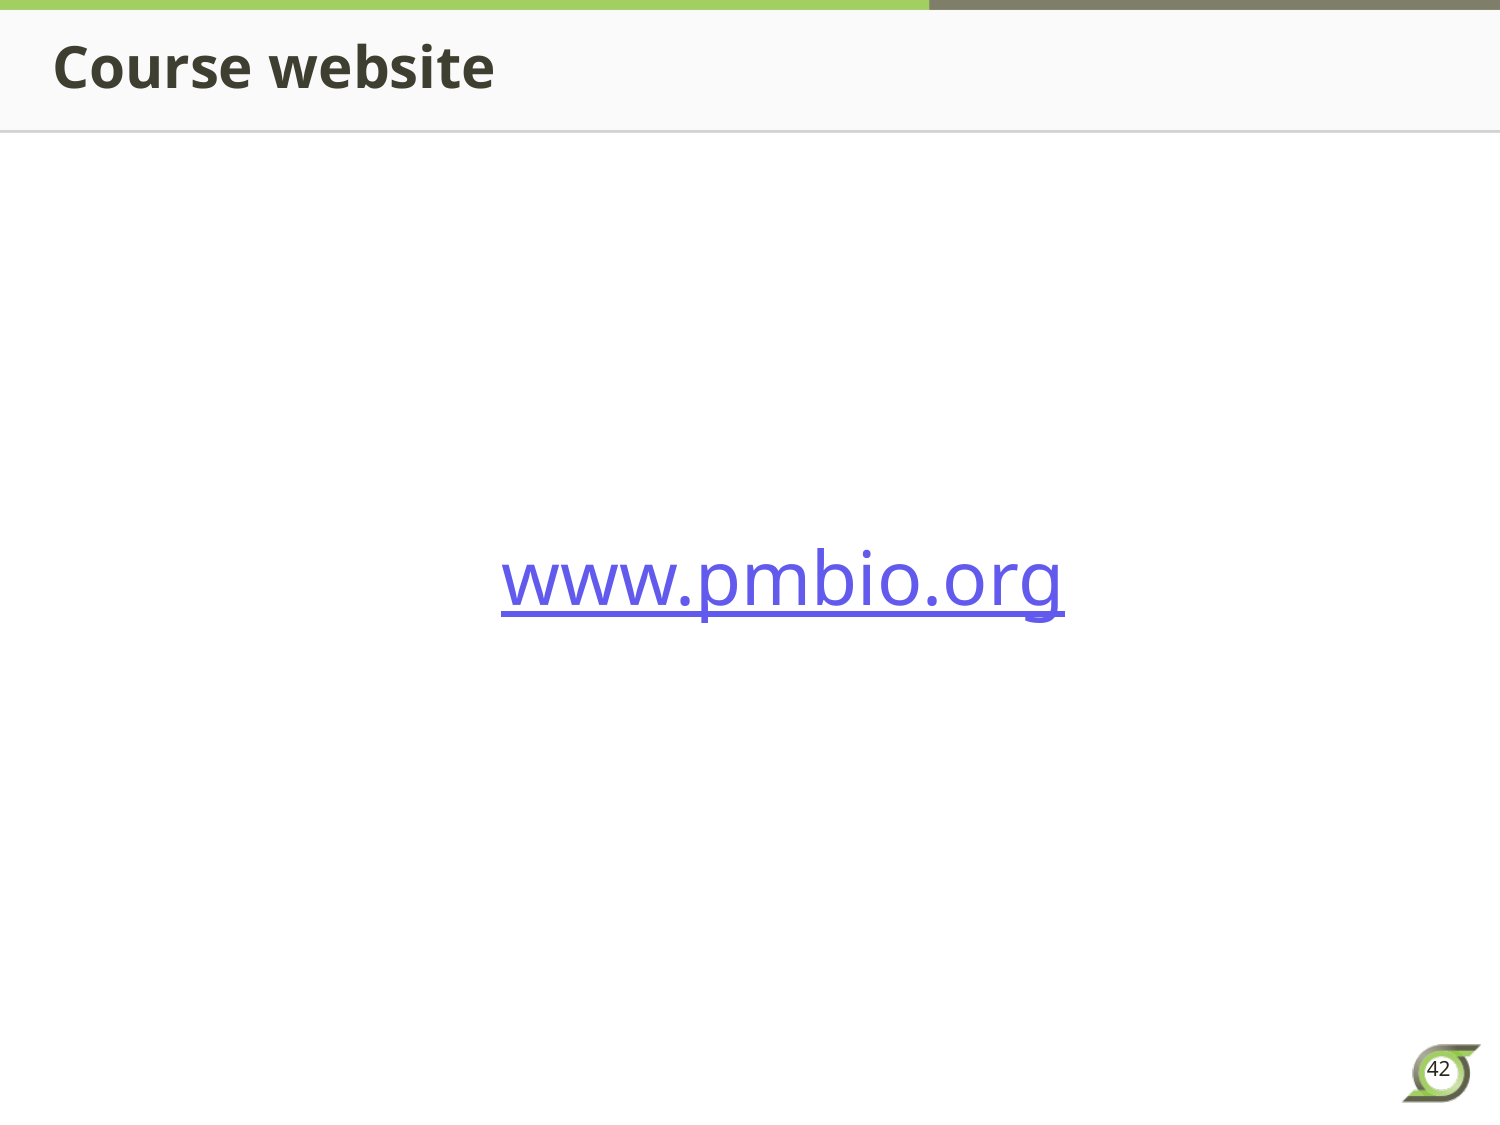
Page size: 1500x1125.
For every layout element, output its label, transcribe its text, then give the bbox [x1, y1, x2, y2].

title Course website [37, 18, 1454, 112]
list www.pmbio.org [37, 166, 1454, 1007]
